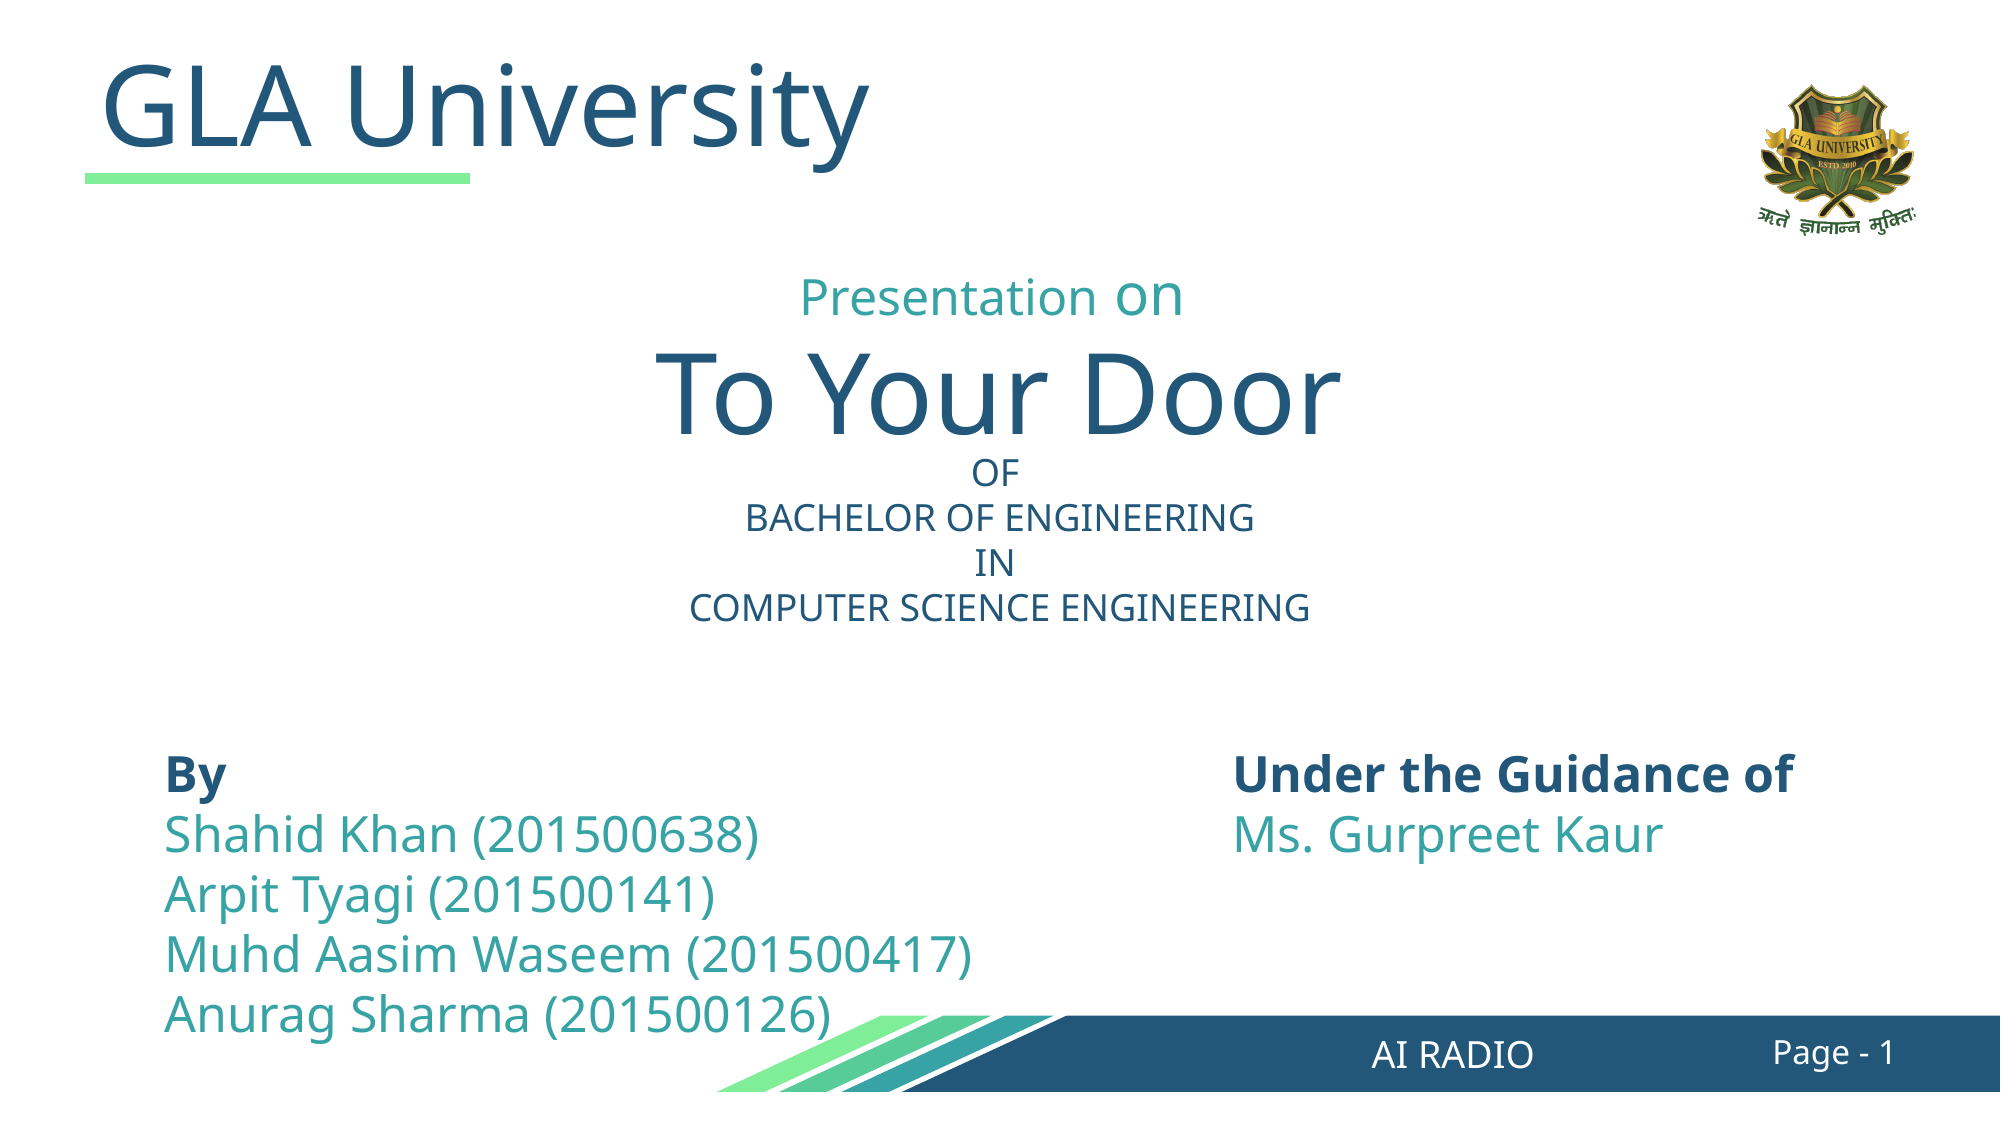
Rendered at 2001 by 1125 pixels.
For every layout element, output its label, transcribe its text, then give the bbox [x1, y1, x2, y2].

text_box Under the Guidance of Ms. Gurpreet Kaur [1217, 734, 1822, 870]
picture [1758, 84, 1916, 237]
text_box Presentation on [759, 250, 1241, 335]
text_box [717, 1015, 2000, 1092]
text_box GLA University [84, 26, 1000, 177]
text_box To Your Door [641, 314, 1359, 465]
text_box By Shahid Khan (201500638) Arpit Tyagi (201500141) Muhd Aasim Waseem (201500417) Anurag Sharma (201500126) [150, 734, 988, 1050]
text_box OF BACHELOR OF ENGINEERING IN COMPUTER SCIENCE ENGINEERING [673, 441, 1327, 637]
